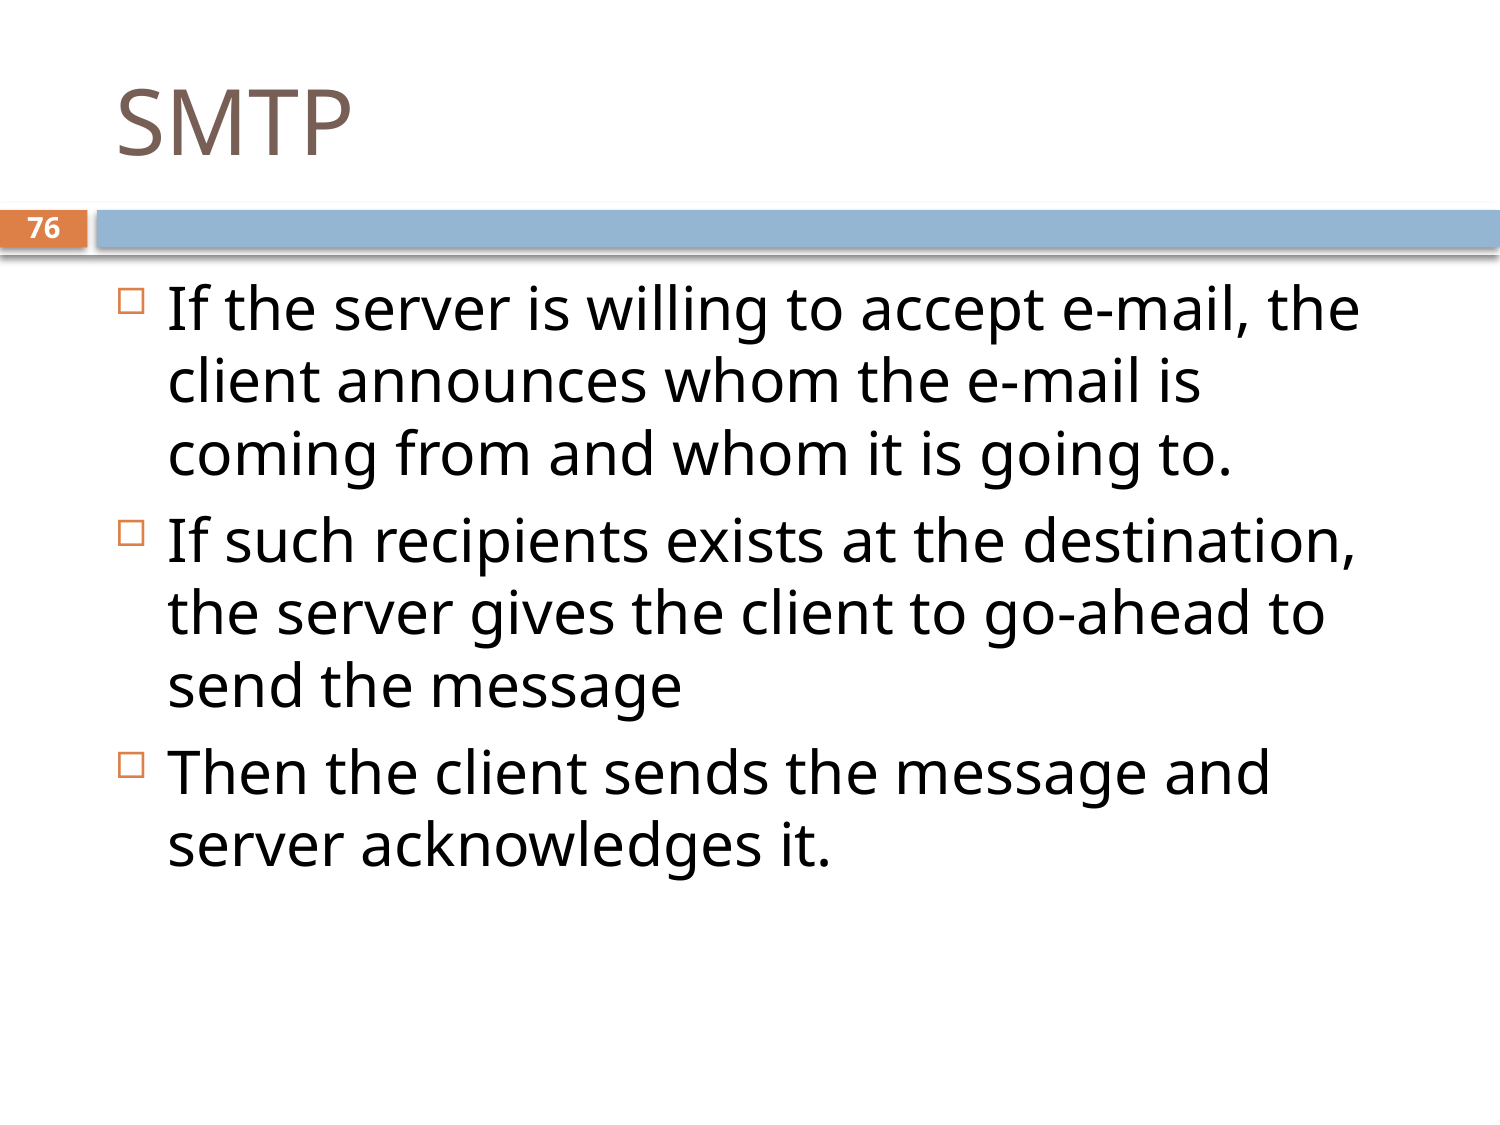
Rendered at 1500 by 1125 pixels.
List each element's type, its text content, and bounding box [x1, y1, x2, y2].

title SMTP [100, 37, 1438, 200]
slide_number 76 [0, 208, 88, 249]
list If the server is willing to accept e-mail, the client announces whom the e-mail is coming from and whom it is going to. If such recipients exists at the destination, the server gives the client to go-ahead to send the message Then the client sends the message and server acknowledges it. [100, 262, 1438, 1000]
